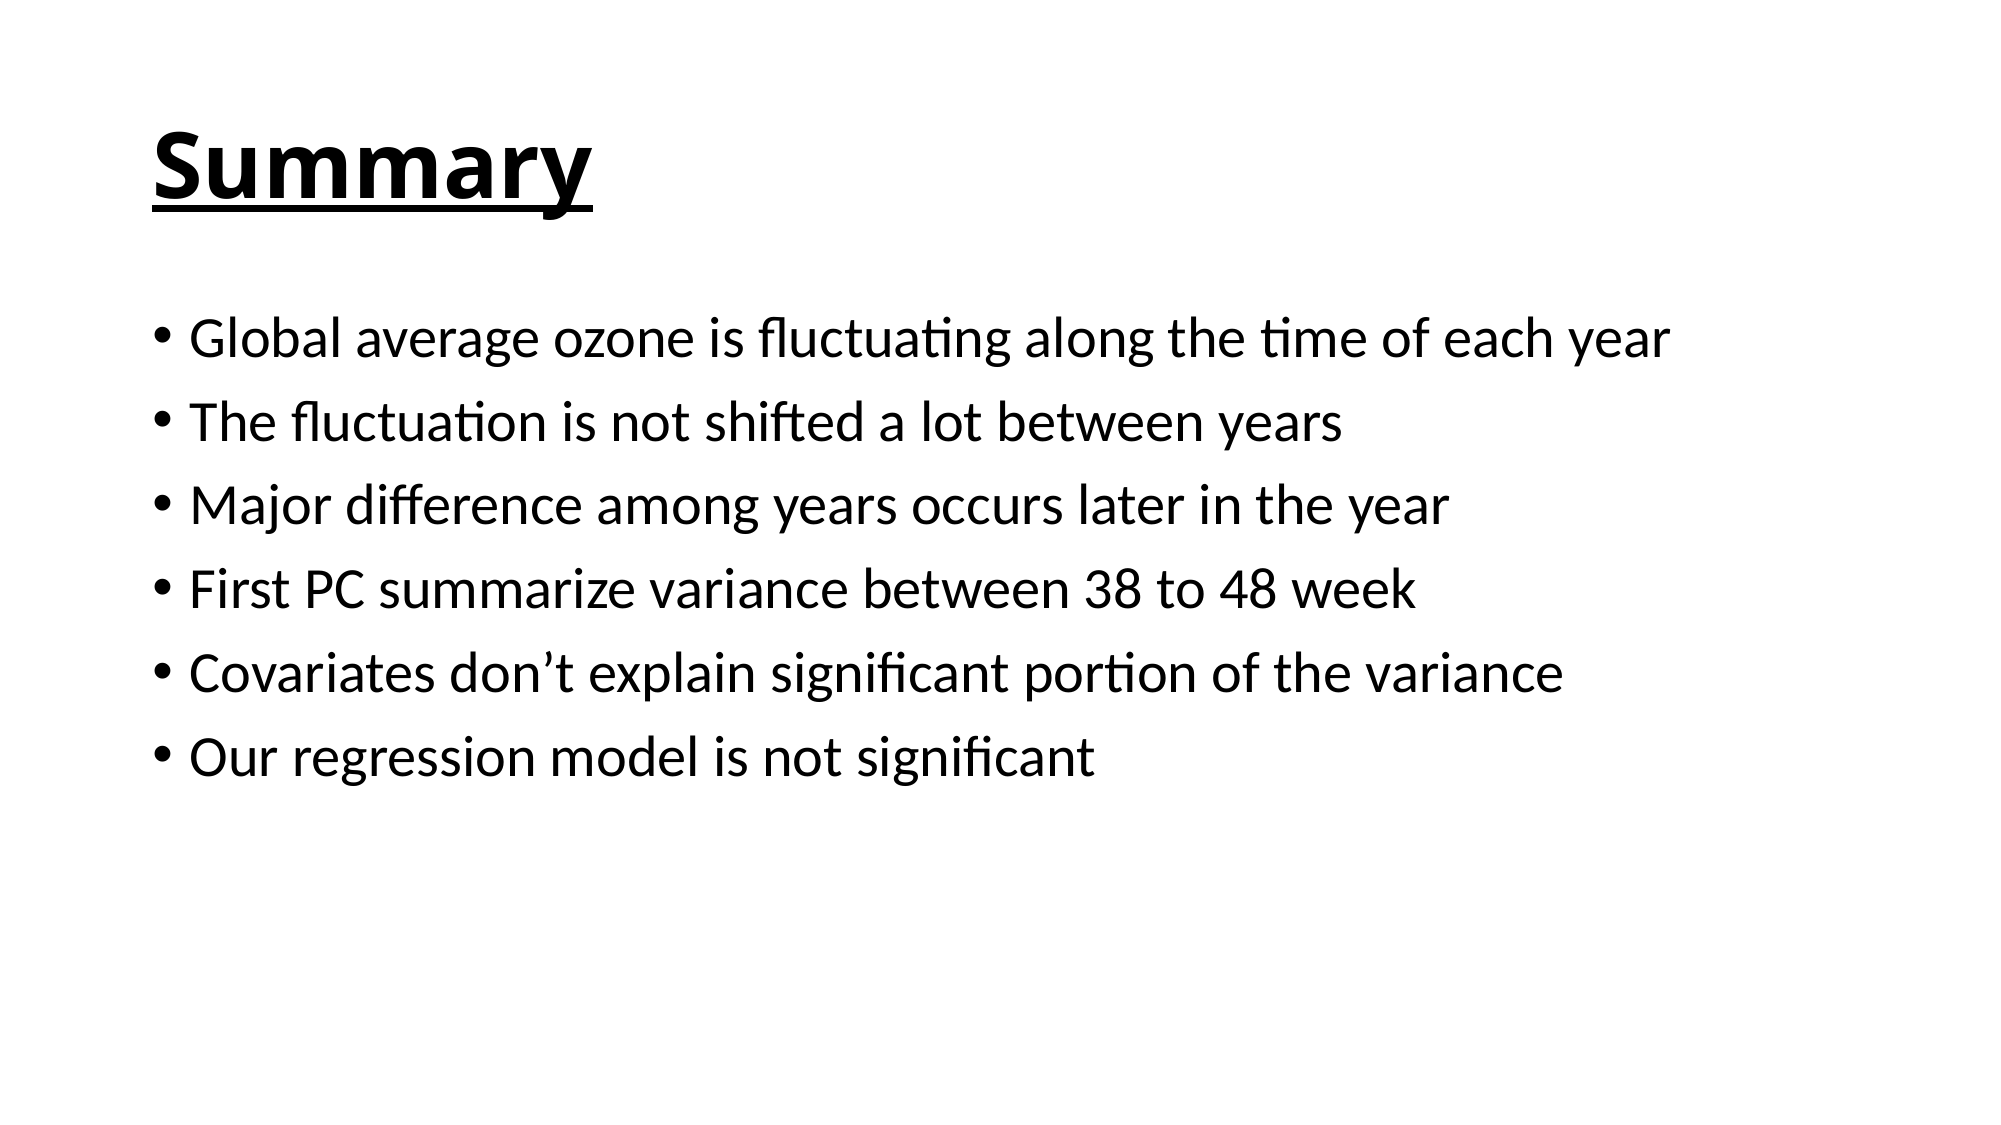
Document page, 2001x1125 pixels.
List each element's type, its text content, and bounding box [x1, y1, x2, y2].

title Summary [137, 59, 1863, 278]
list Global average ozone is fluctuating along the time of each year The fluctuation is not shifted a lot between years Major difference among years occurs later in the year First PC summarize variance between 38 to 48 week Covariates don’t explain significant portion of the variance Our regression model is not significant [137, 299, 1863, 1014]
